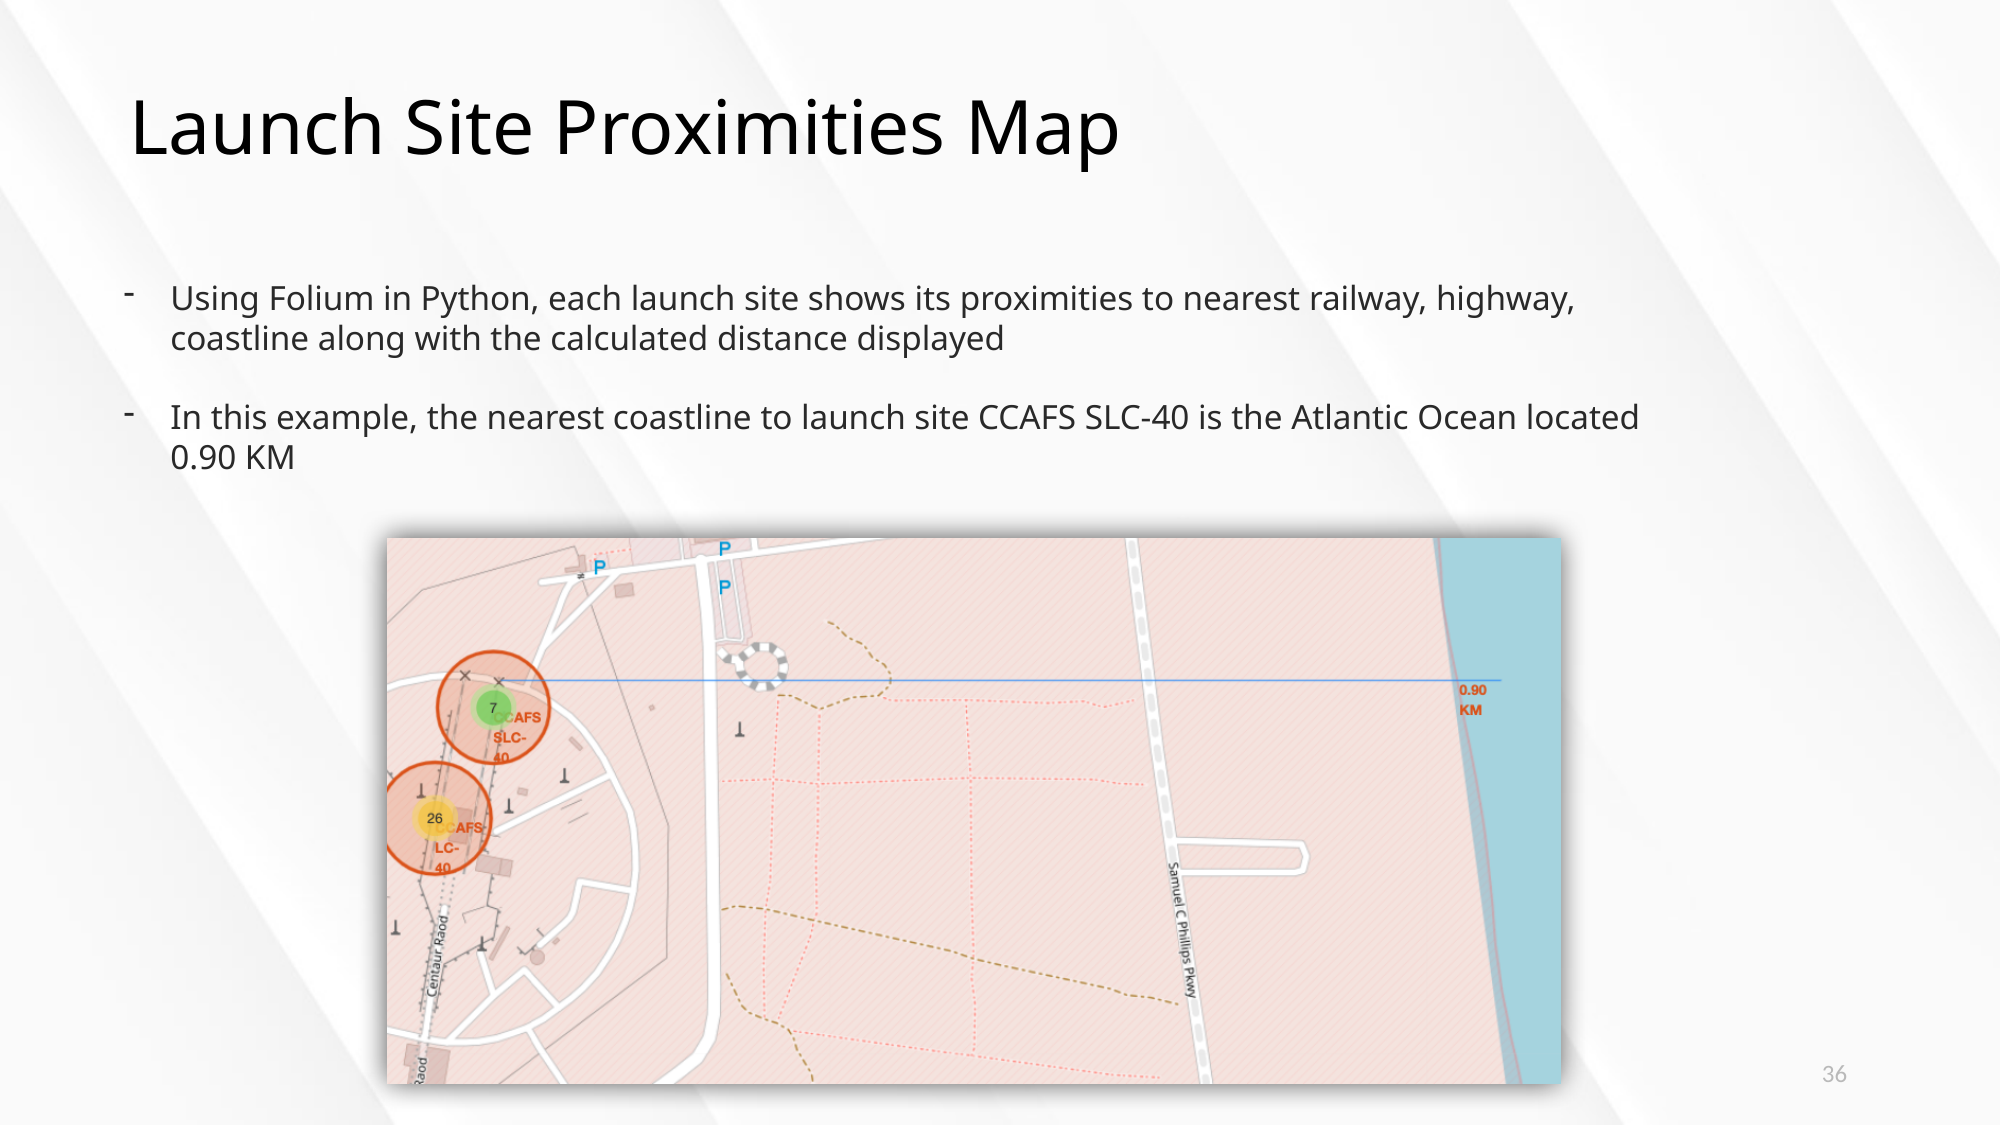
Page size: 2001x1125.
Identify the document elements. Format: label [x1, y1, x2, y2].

picture [387, 538, 1561, 1085]
text_box [0, 0, 2000, 1125]
